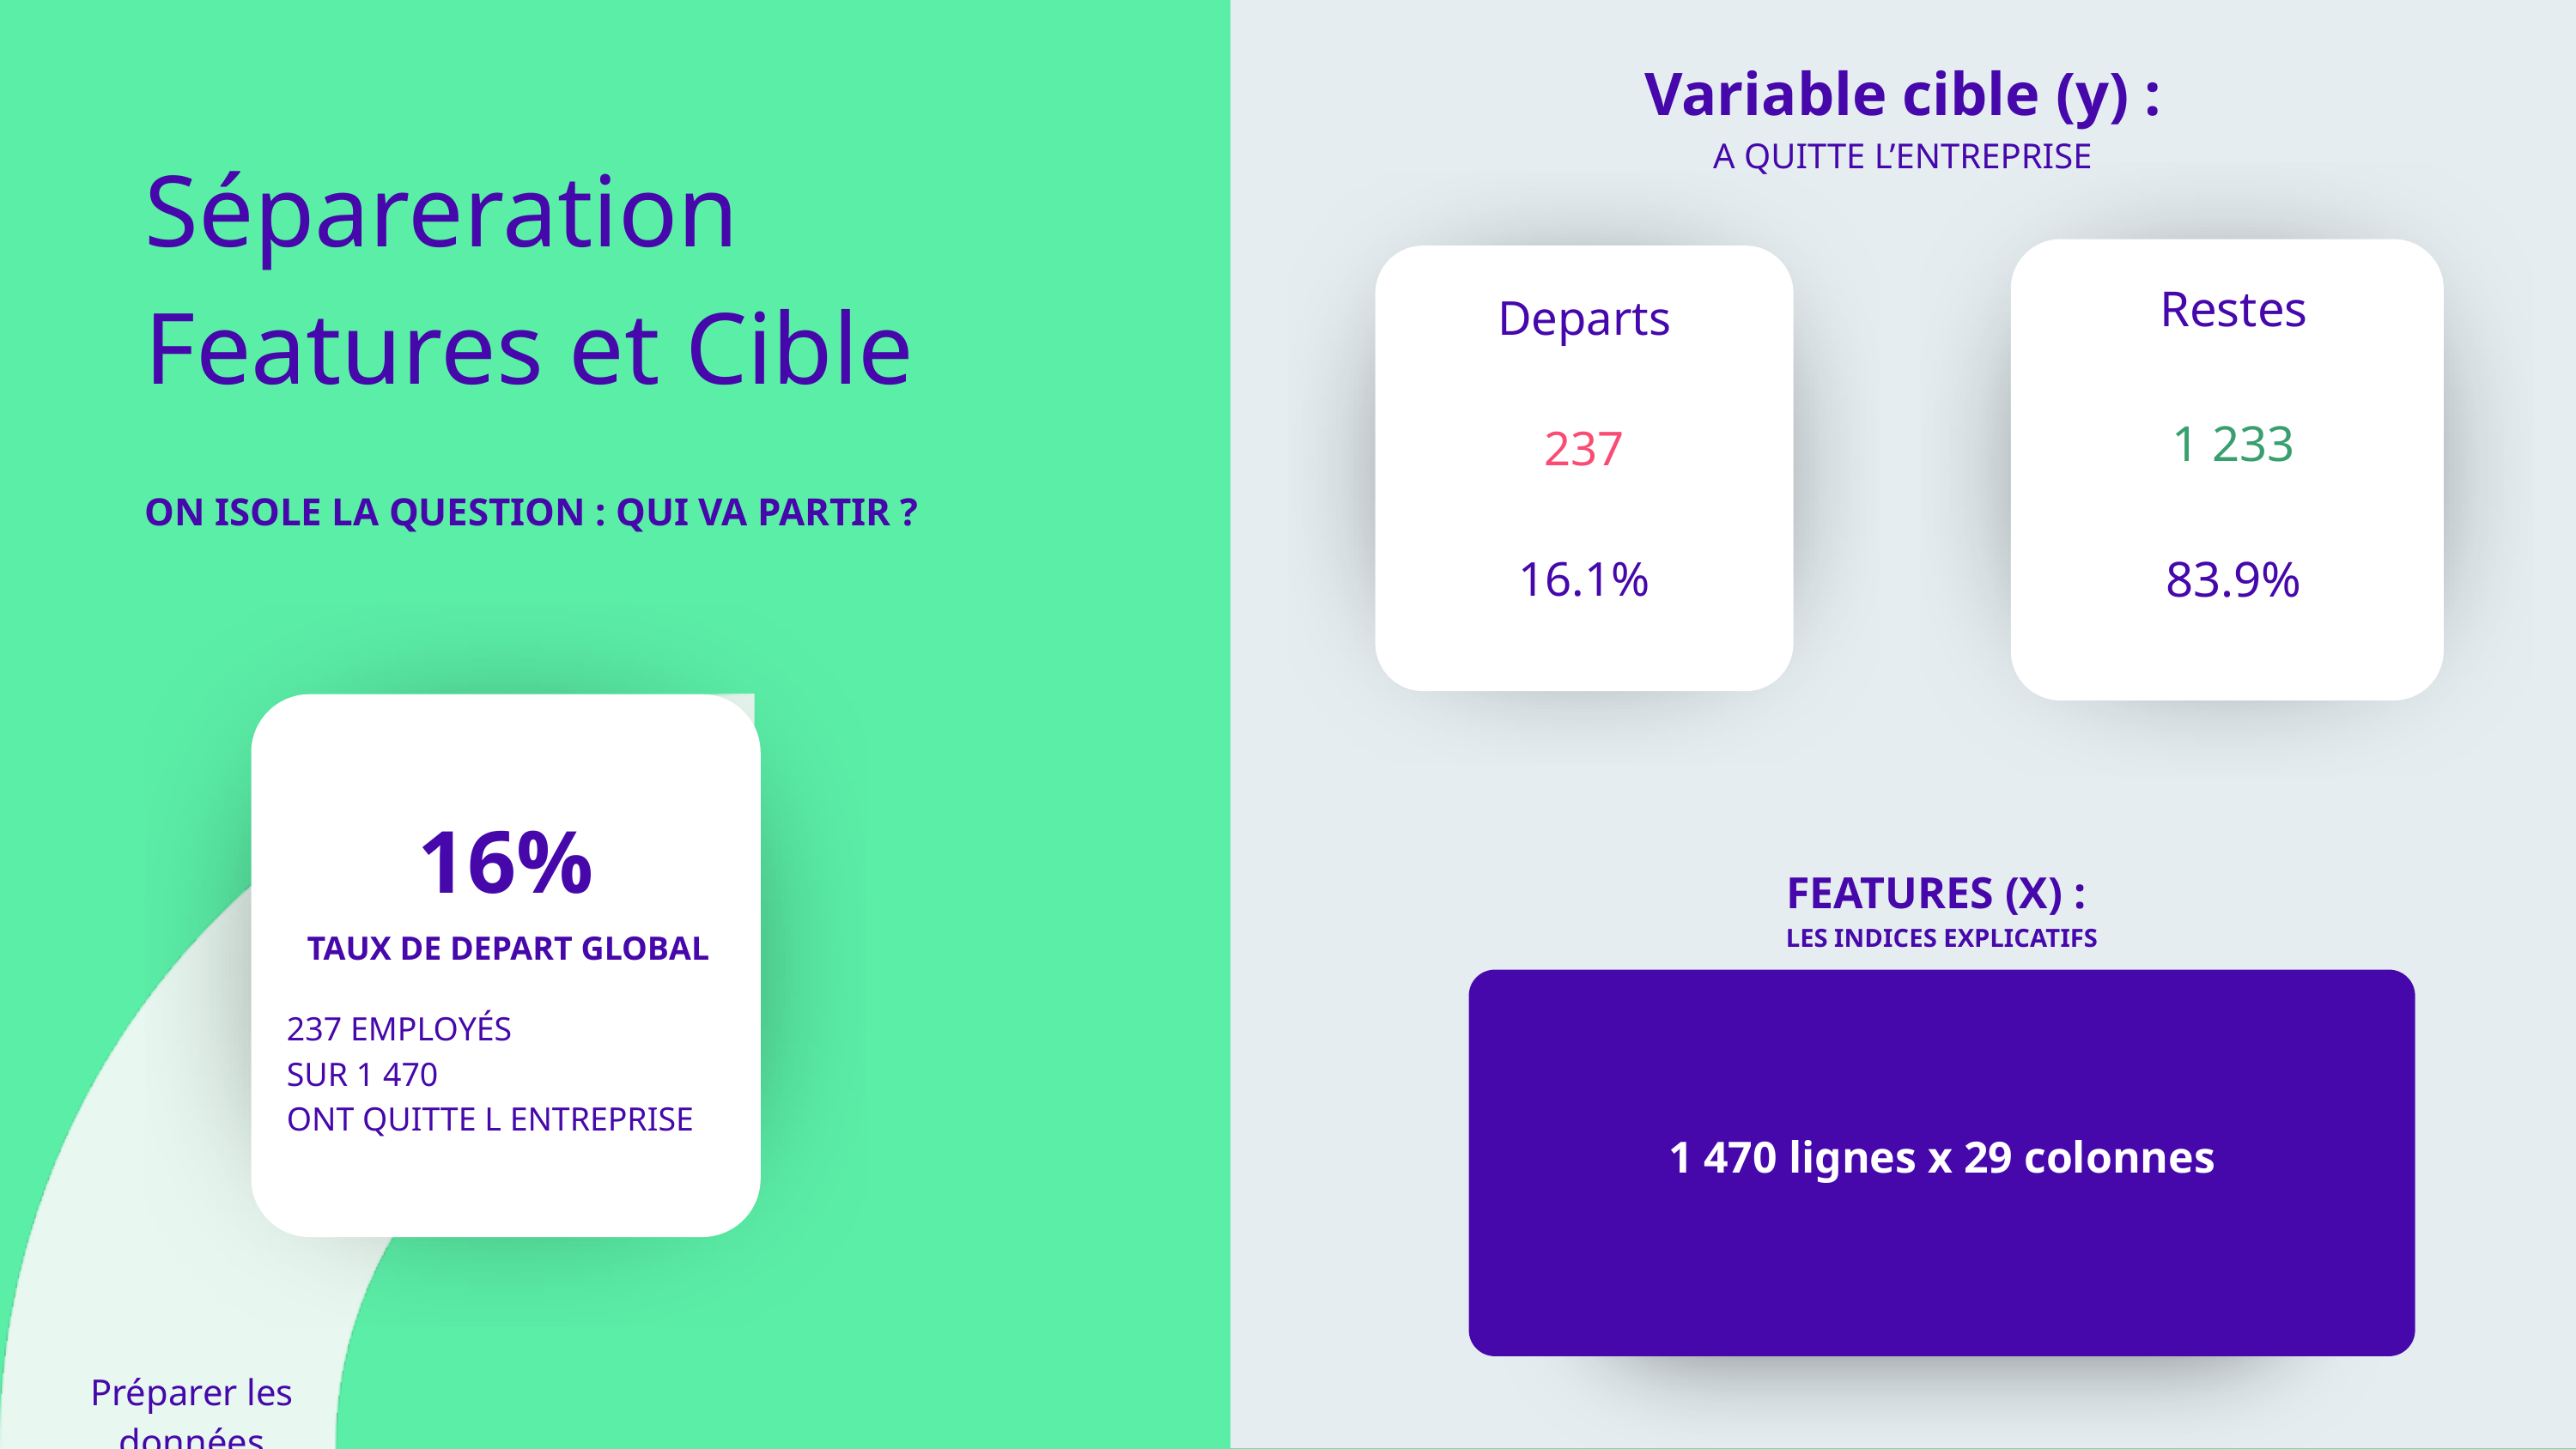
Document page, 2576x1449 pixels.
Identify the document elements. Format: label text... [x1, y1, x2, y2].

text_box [144, 604, 867, 1327]
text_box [1468, 969, 2415, 1449]
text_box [1920, 162, 2542, 777]
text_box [1287, 172, 1881, 765]
text_box Sépareration Features et Cible [144, 128, 1139, 543]
text_box Préparer les données [17, 1362, 367, 1449]
text_box ON ISOLE LA QUESTION : QUI VA PARTIR ? [144, 480, 942, 533]
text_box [1230, 0, 2576, 1449]
text_box [0, 694, 755, 1449]
